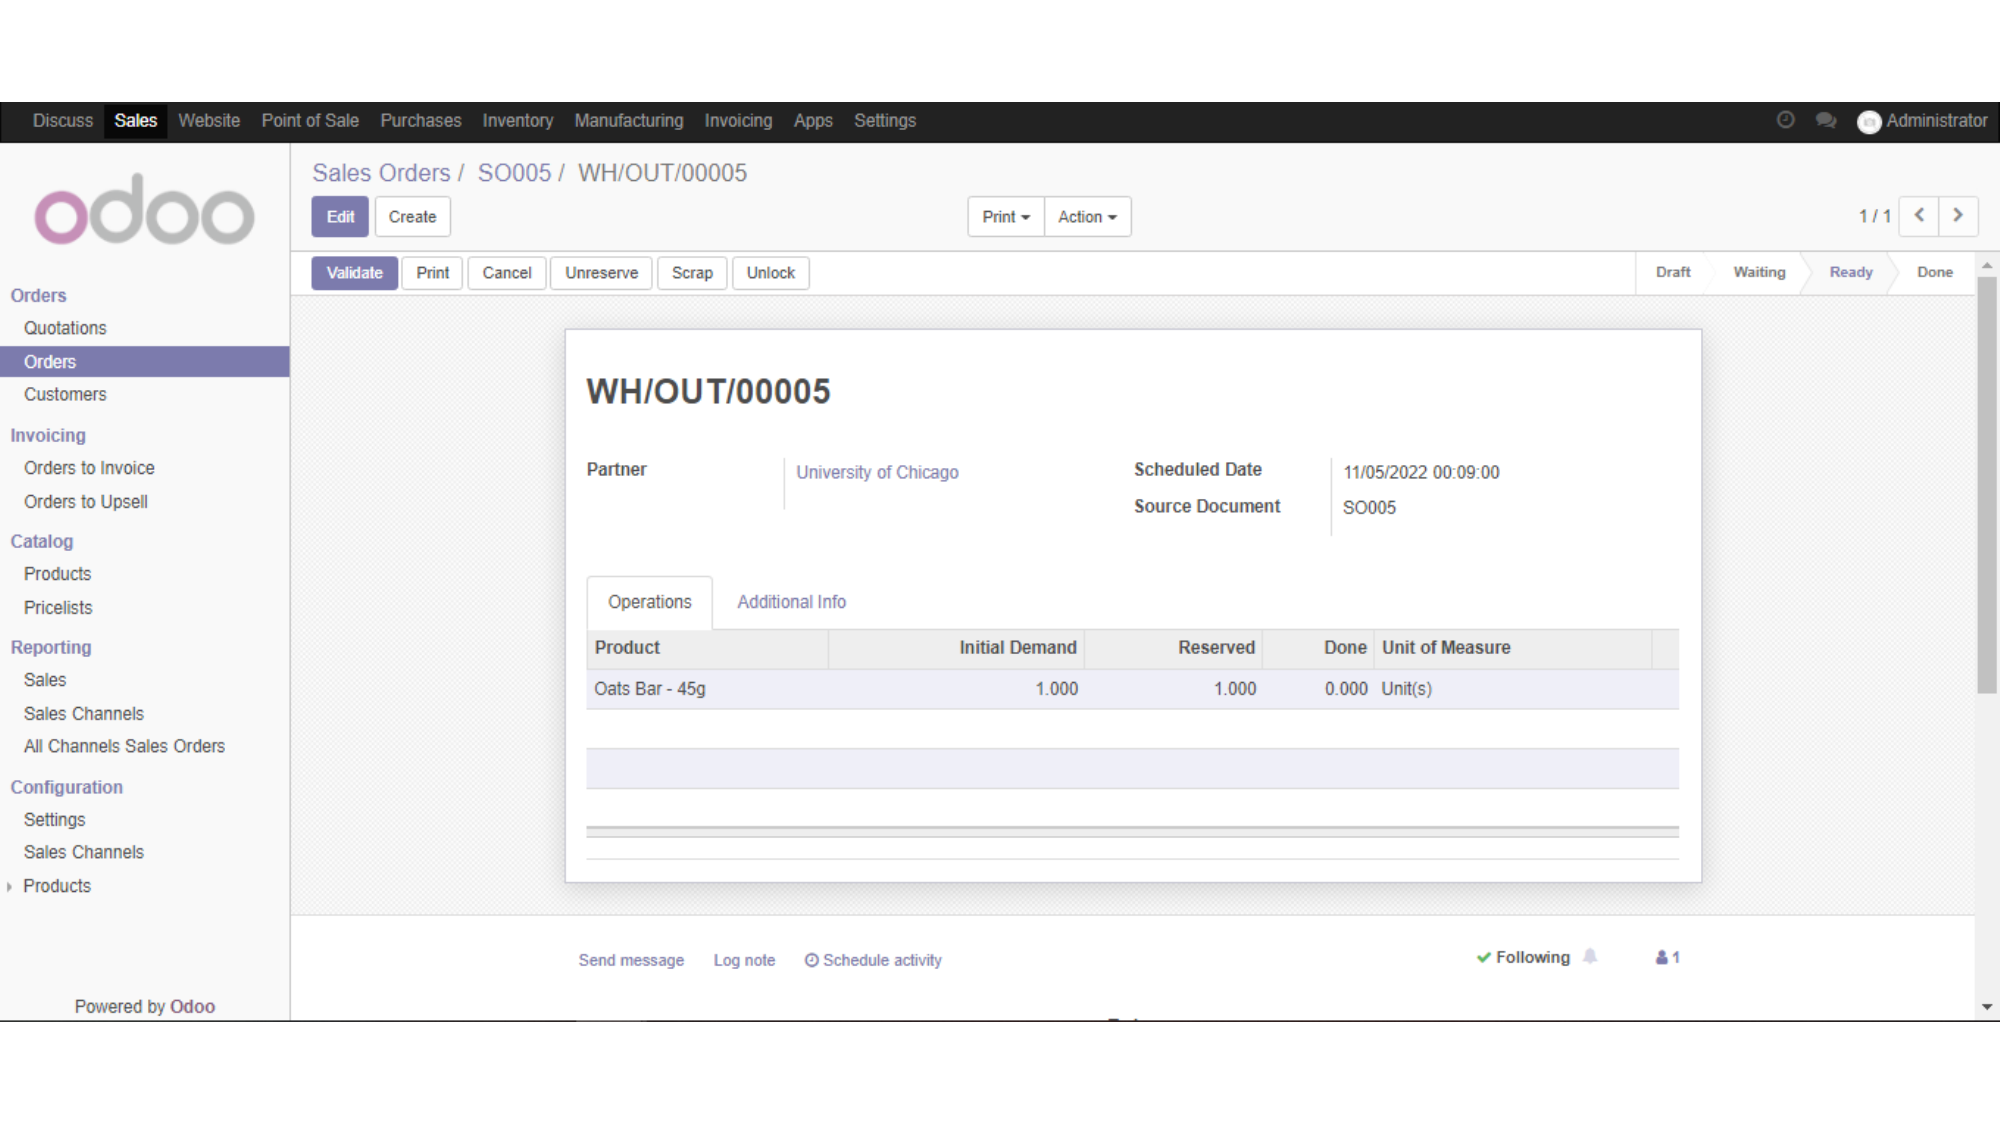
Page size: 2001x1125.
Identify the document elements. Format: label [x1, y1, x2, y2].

picture [0, 102, 2000, 1022]
